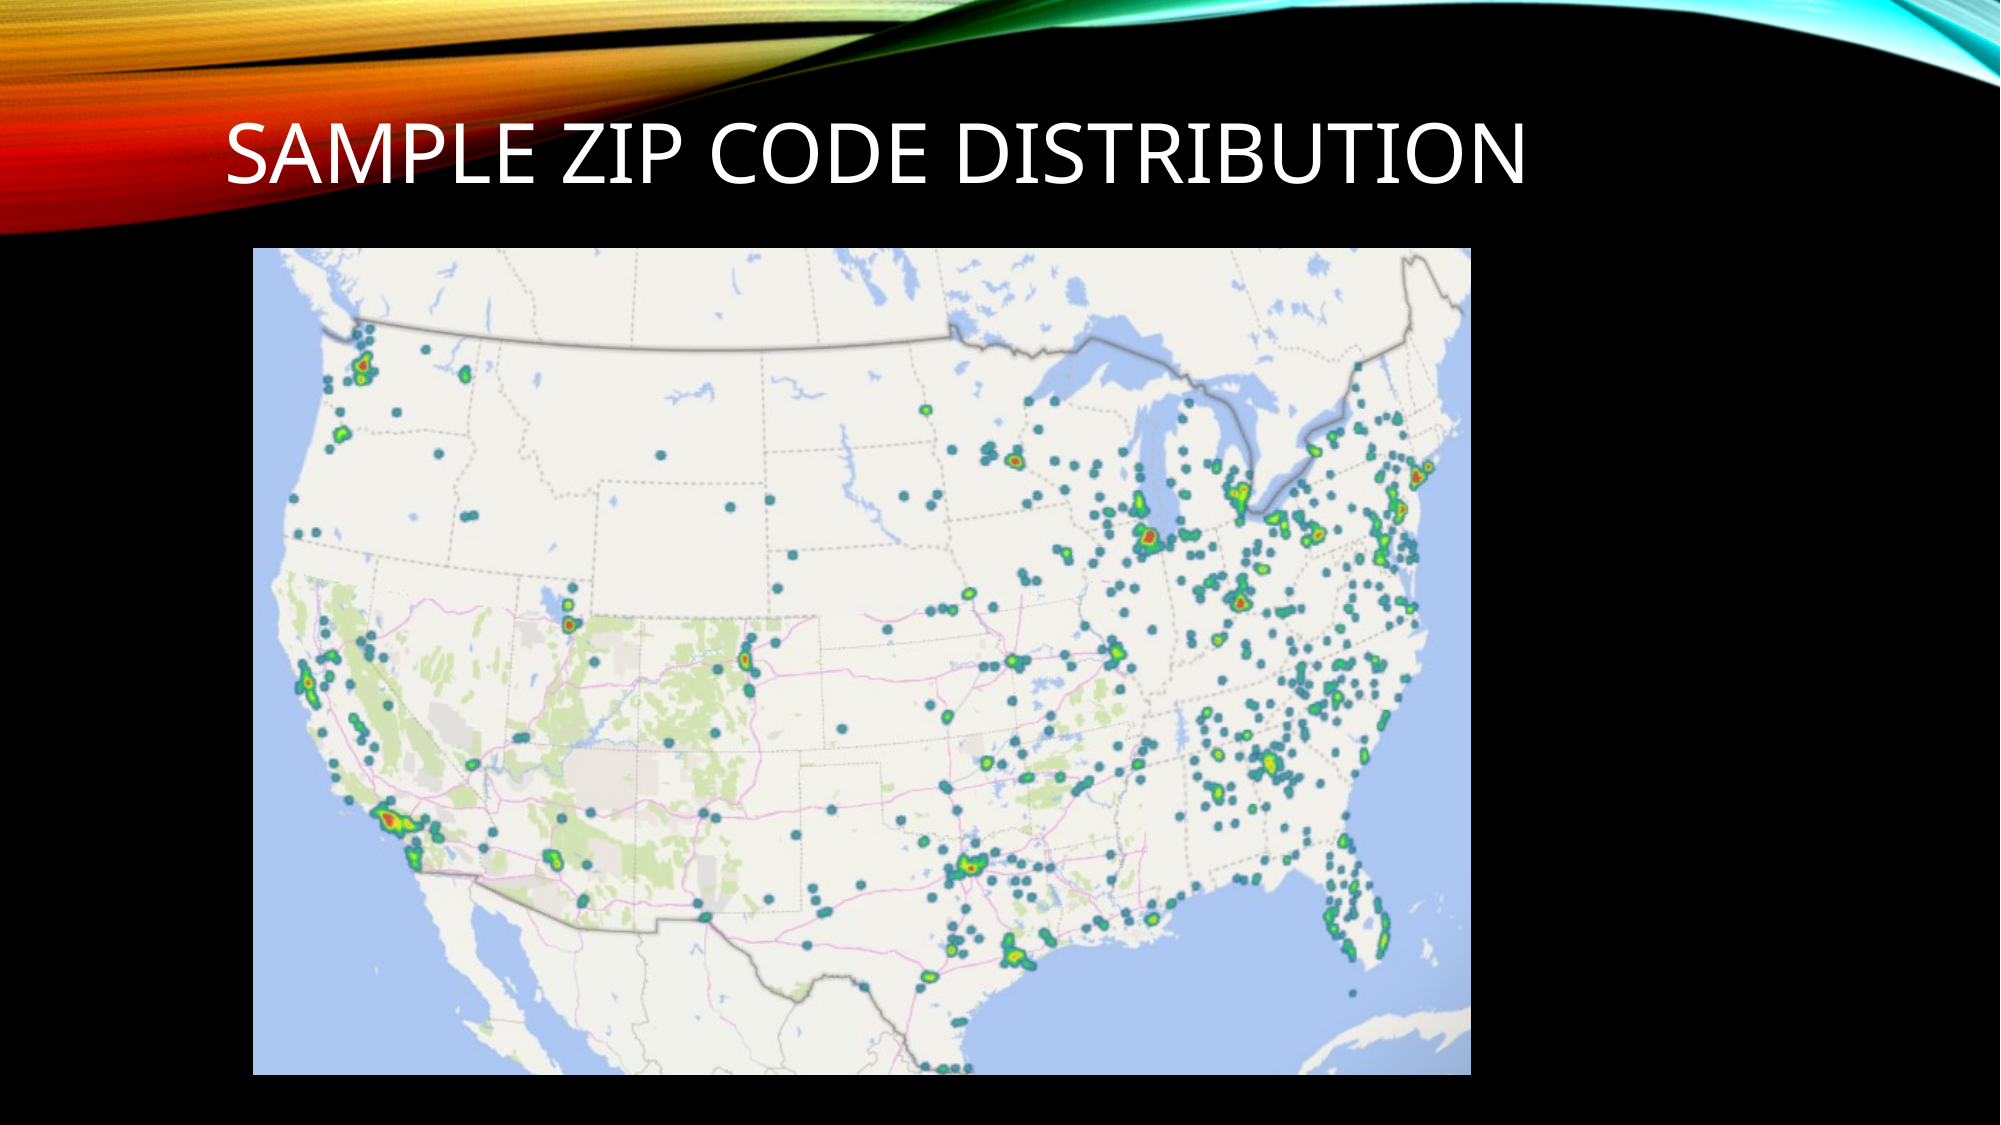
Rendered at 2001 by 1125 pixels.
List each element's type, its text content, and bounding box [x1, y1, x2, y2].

title Sample zip code distribution [134, 50, 1547, 263]
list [253, 247, 1471, 1075]
picture [0, 0, 2000, 237]
